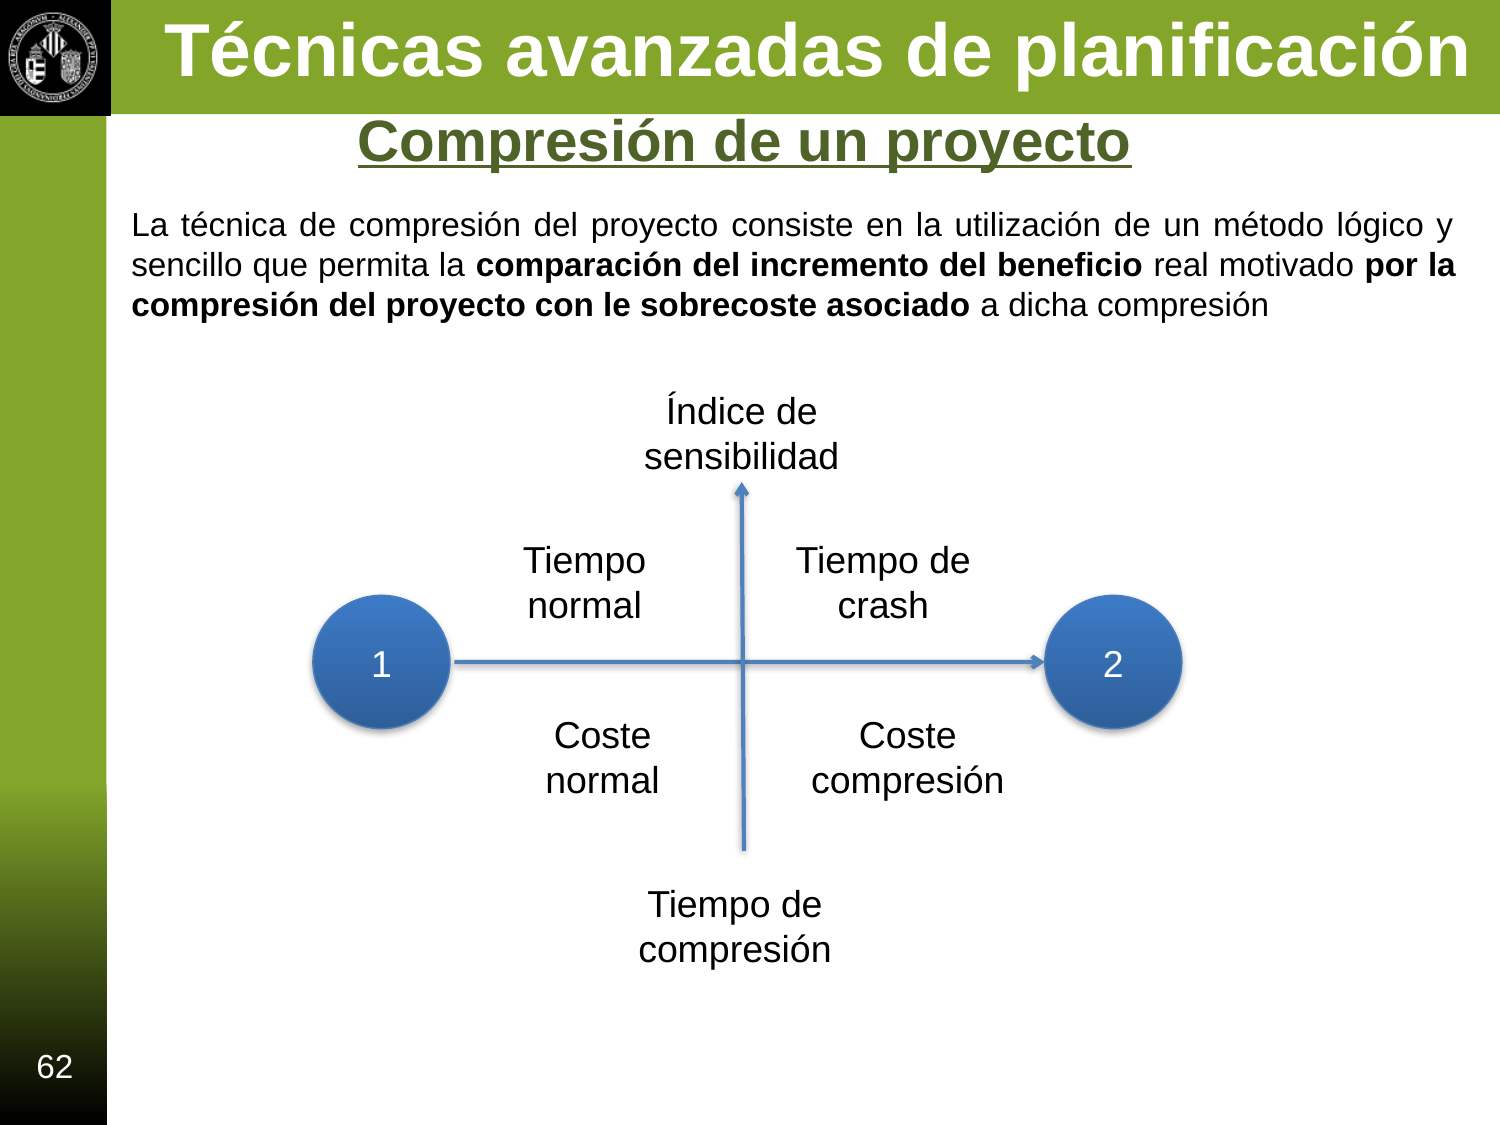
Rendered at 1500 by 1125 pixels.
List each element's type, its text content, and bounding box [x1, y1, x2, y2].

picture [0, 0, 112, 117]
text_box Compresión de un proyecto [343, 95, 1147, 181]
text_box [1147, 0, 1500, 116]
text_box La técnica de compresión del proyecto consiste en la utilización de un método lógico y sencillo que permita la comparación del incremento del beneficio real motivado por la compresión del proyecto con le sobrecoste asociado a dicha compresión [116, 196, 1471, 331]
text_box Técnicas avanzadas de planificación [149, 0, 1488, 100]
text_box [312, 379, 1183, 980]
slide_number 62 [2, 1035, 89, 1095]
text_box [0, 124, 109, 1125]
text_box [112, 0, 343, 116]
